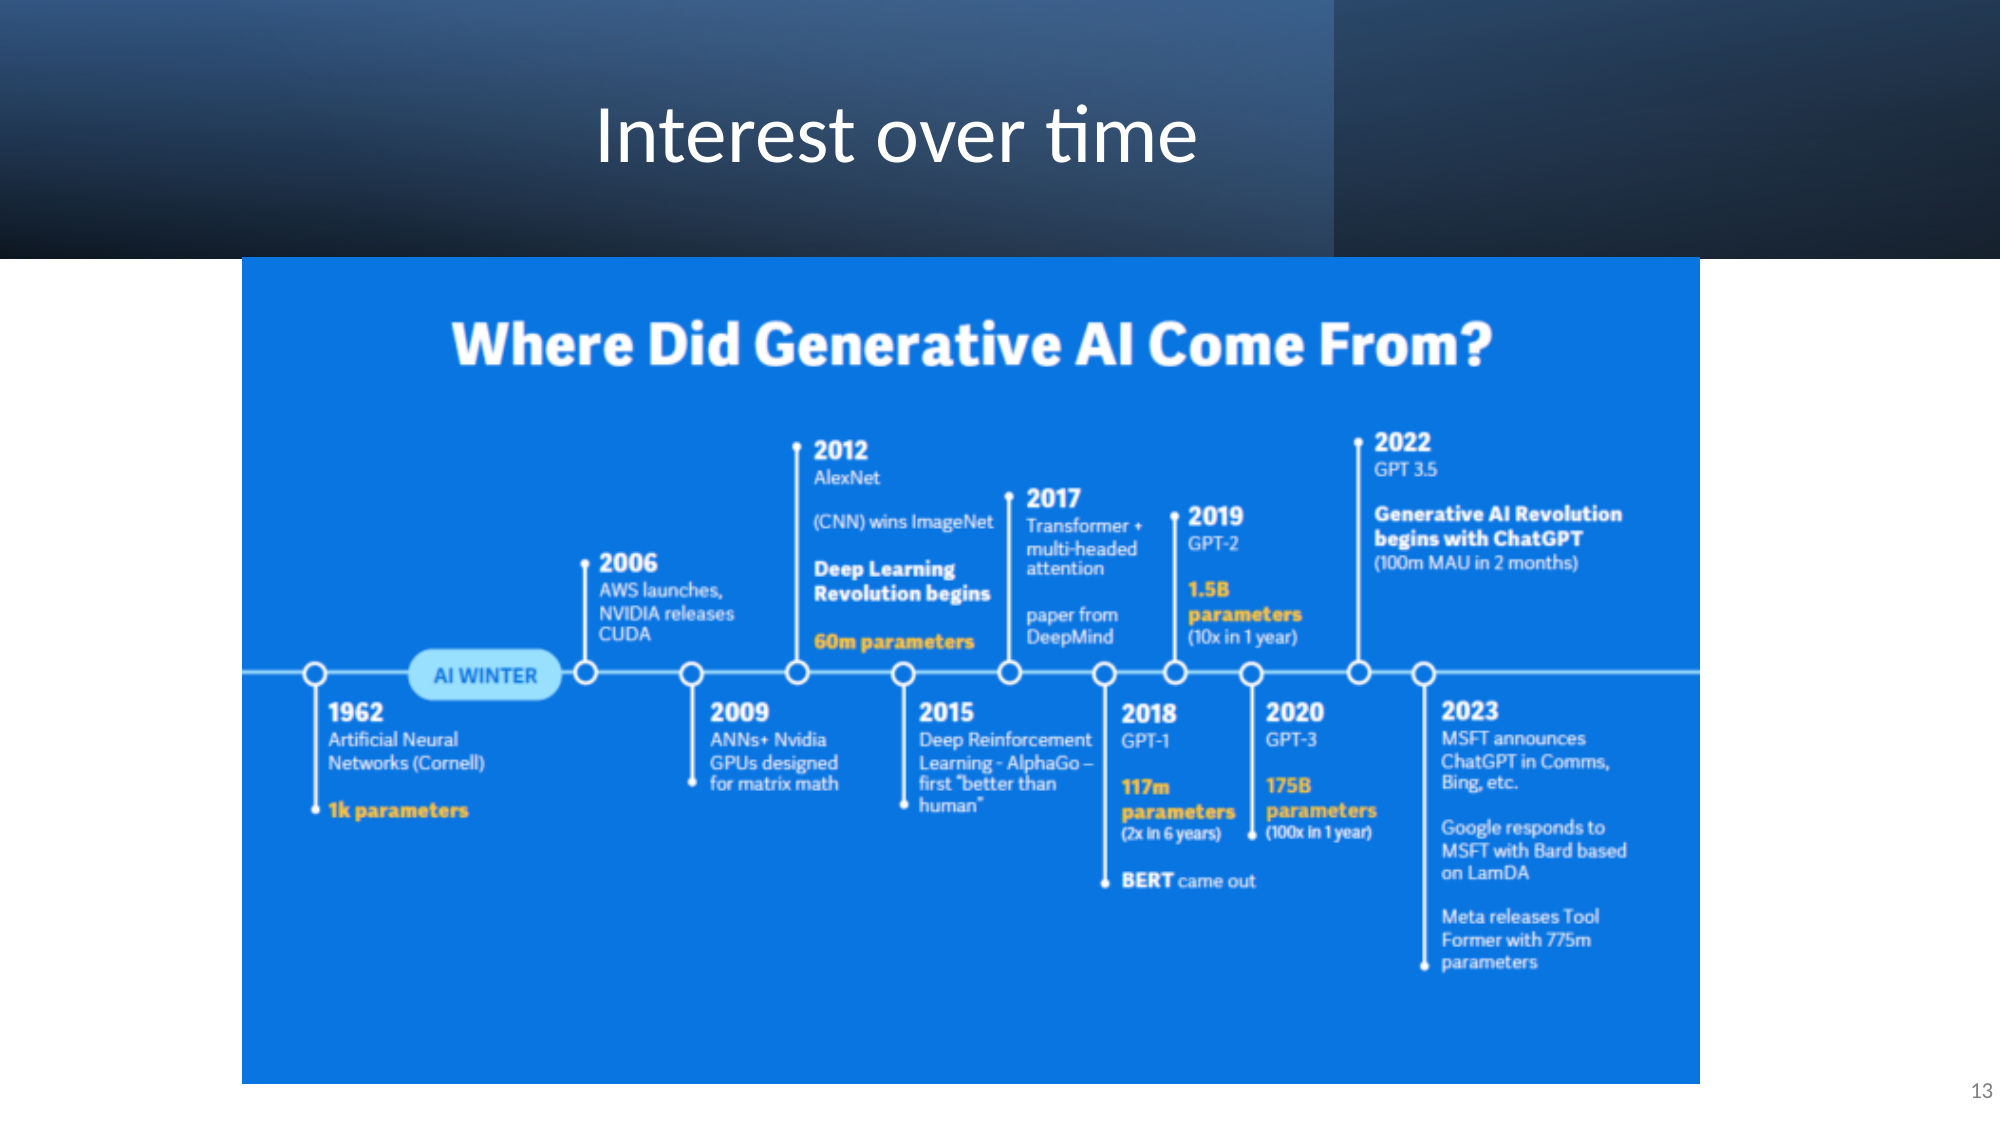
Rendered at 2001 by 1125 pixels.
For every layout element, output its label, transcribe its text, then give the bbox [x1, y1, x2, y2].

title Interest over time [114, 40, 1274, 231]
picture [242, 257, 1700, 1085]
text_box [0, 0, 2000, 260]
slide_number 13 [1920, 1058, 1994, 1119]
text_box [0, 261, 2000, 1125]
